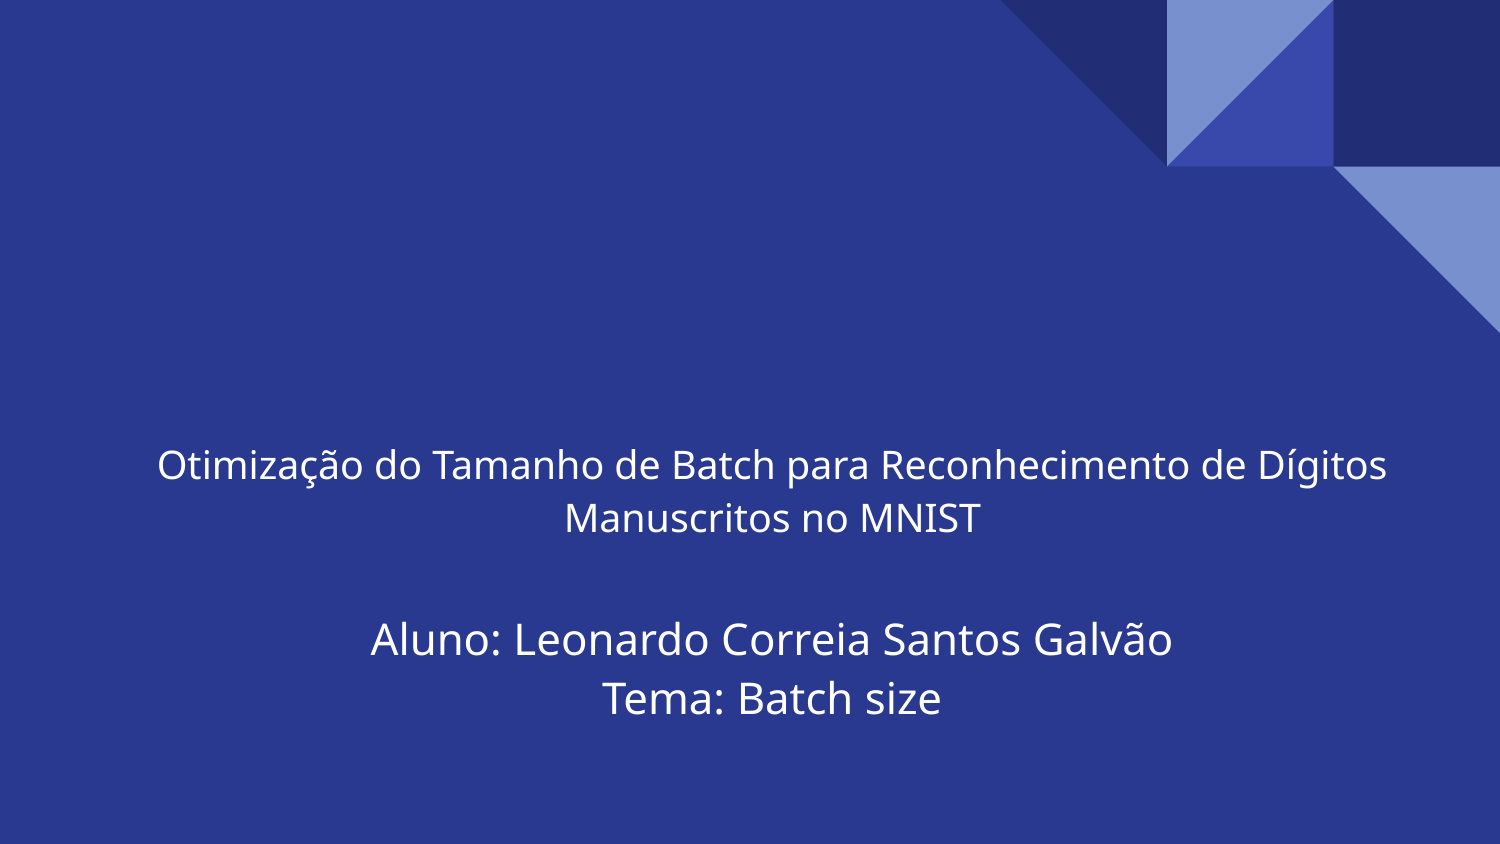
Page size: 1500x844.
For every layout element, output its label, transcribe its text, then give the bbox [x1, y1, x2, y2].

title Otimização do Tamanho de Batch para Reconhecimento de Dígitos Manuscritos no MNIST [98, 421, 1447, 560]
subtitle Aluno: Leonardo Correia Santos Galvão Tema: Batch size [98, 593, 1447, 766]
